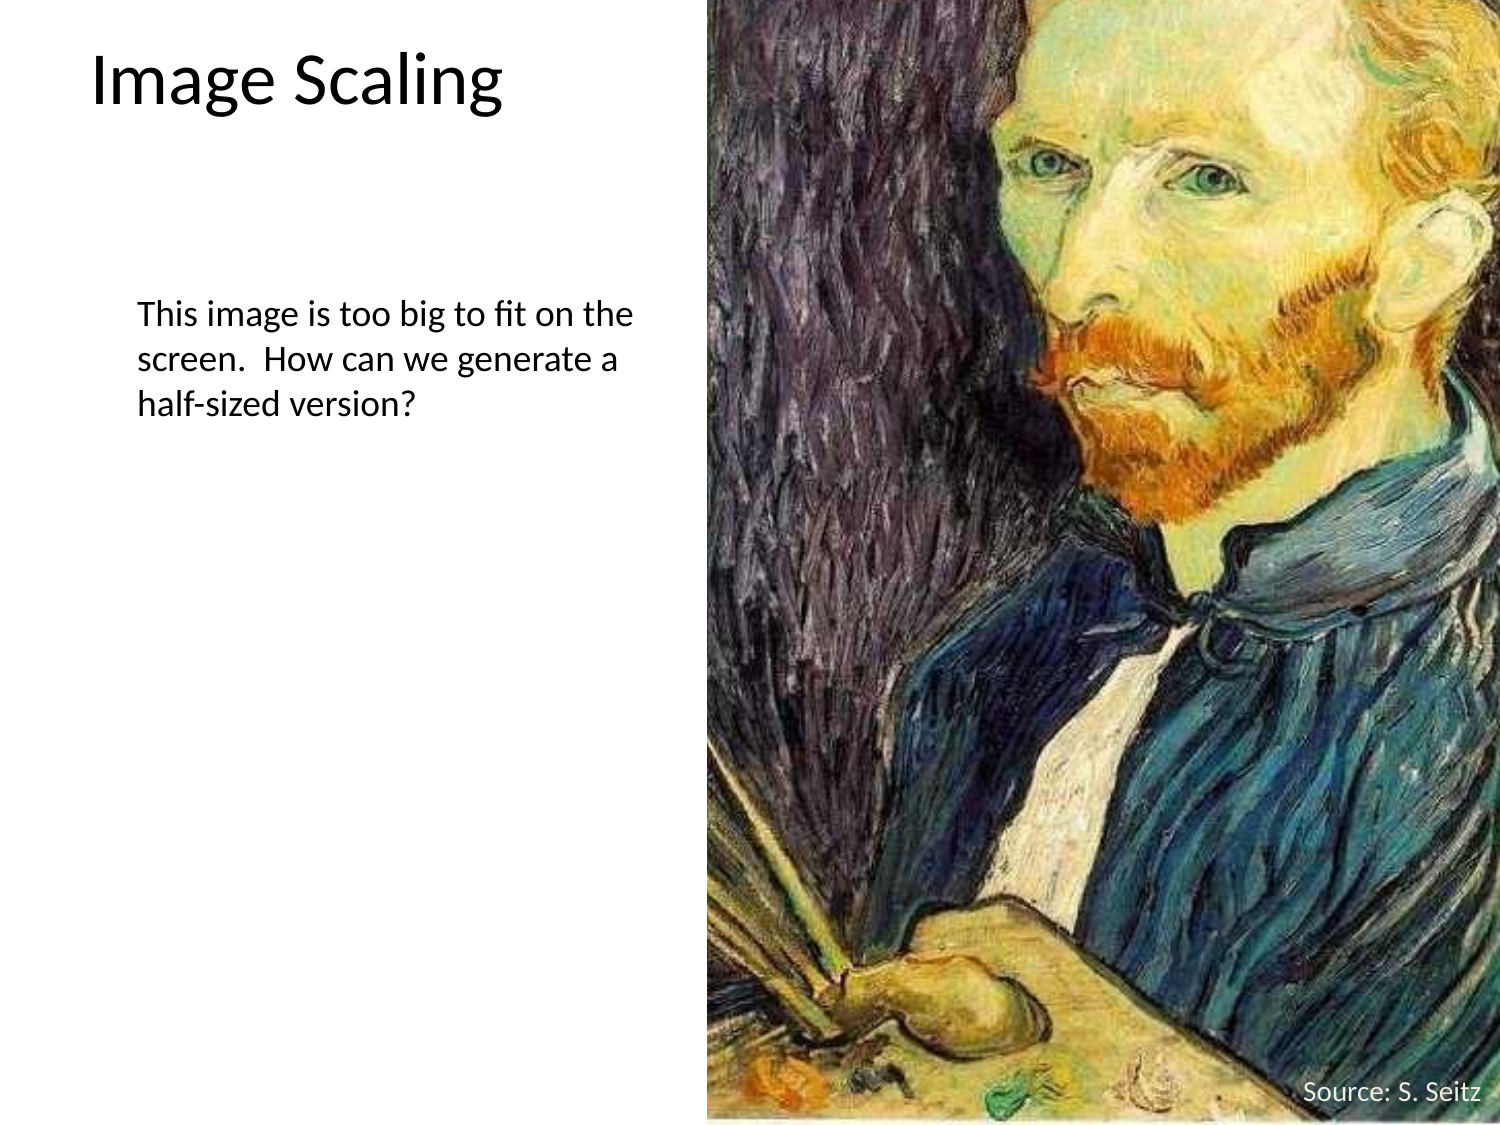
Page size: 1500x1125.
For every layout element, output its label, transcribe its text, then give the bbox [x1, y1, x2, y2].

title Image Scaling [75, 0, 701, 150]
picture [707, 0, 1500, 1125]
text_box This image is too big to fit on the screen. How can we generate a half-sized version? [122, 281, 671, 477]
